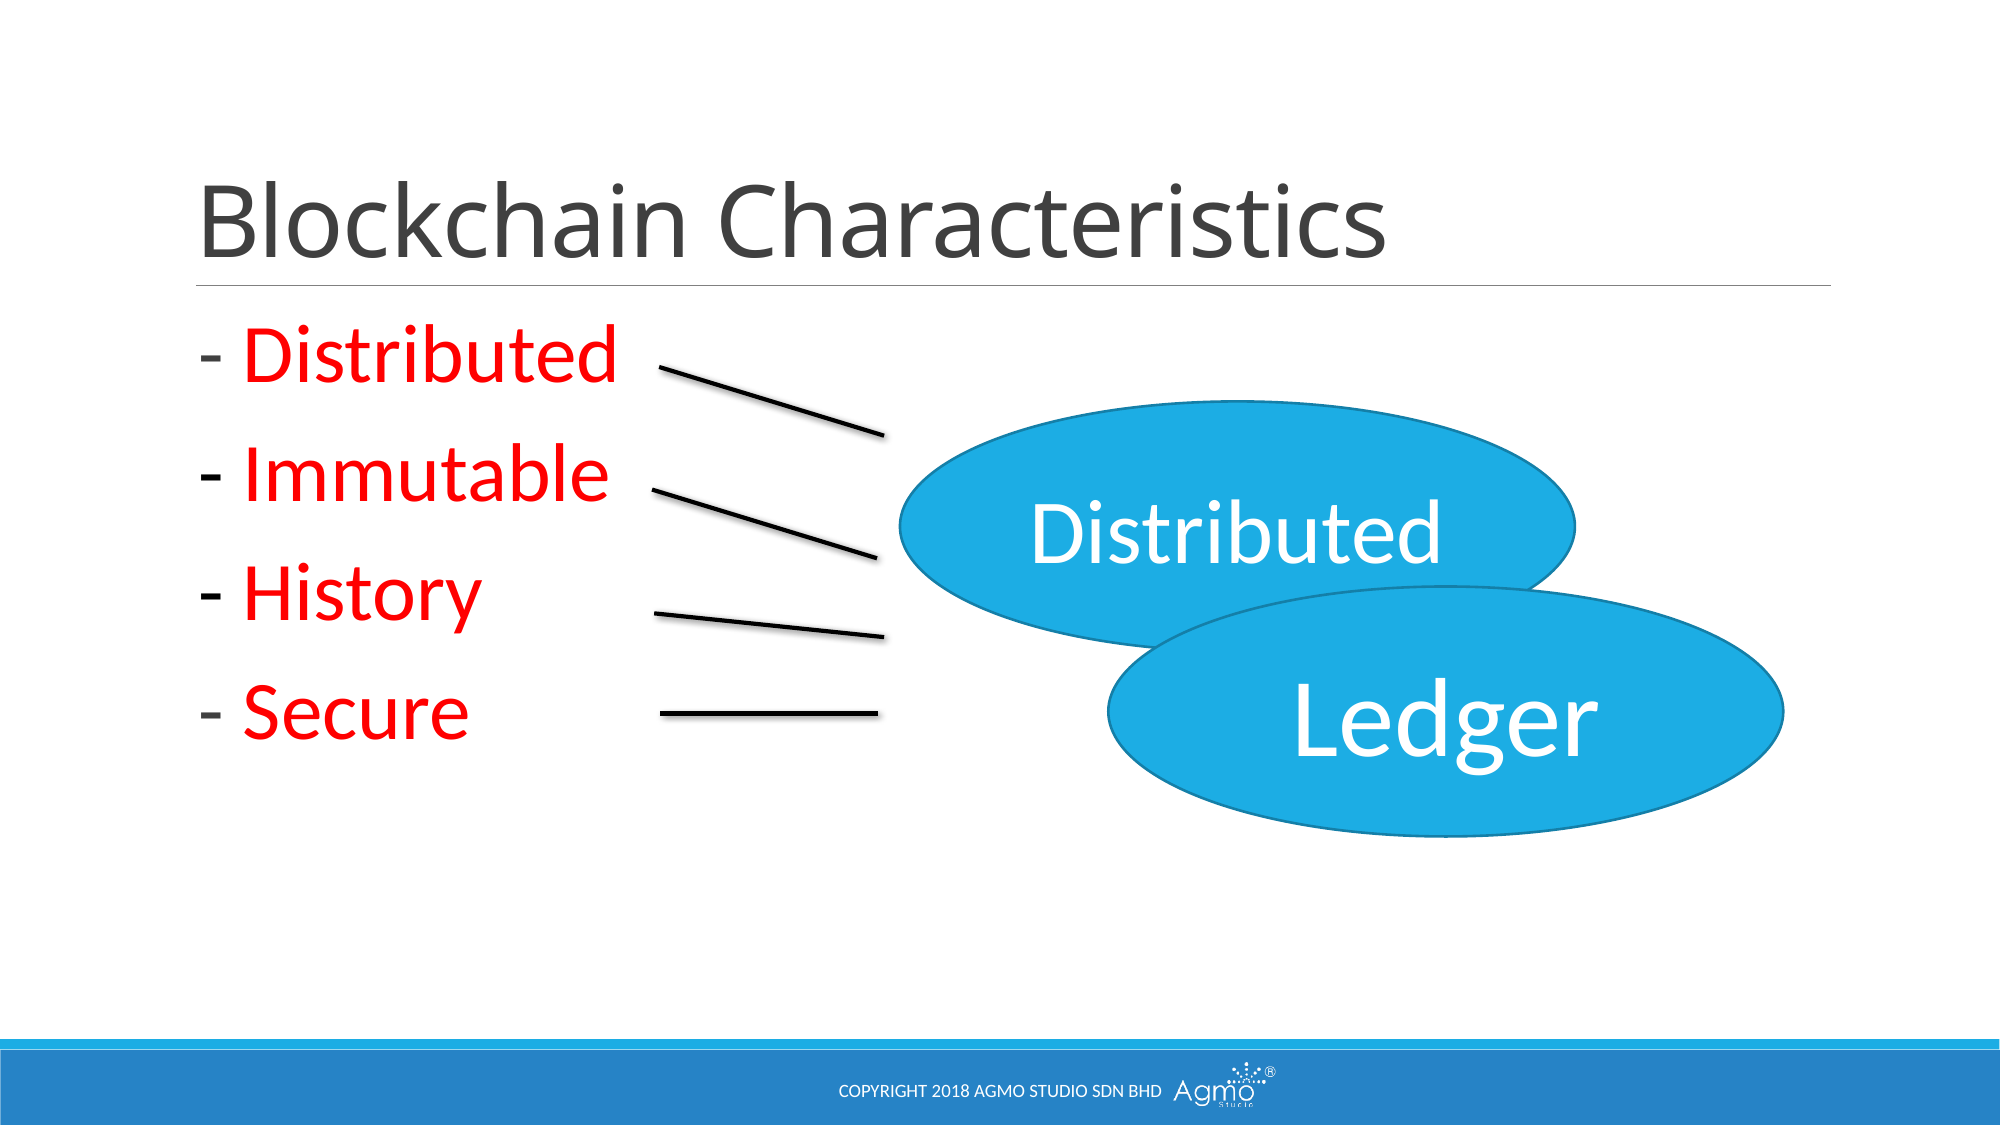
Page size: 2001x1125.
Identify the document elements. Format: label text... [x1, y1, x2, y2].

title Blockchain Characteristics [180, 47, 1830, 285]
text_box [651, 488, 878, 559]
footer Copyright 2018 Agmo Studio Sdn Bhd [604, 1059, 1396, 1120]
text_box Distributed [898, 400, 1577, 649]
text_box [653, 612, 885, 638]
text_box Ledger [1106, 585, 1785, 838]
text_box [658, 366, 885, 437]
list - Distributed - Immutable - History - Secure [180, 302, 1830, 963]
